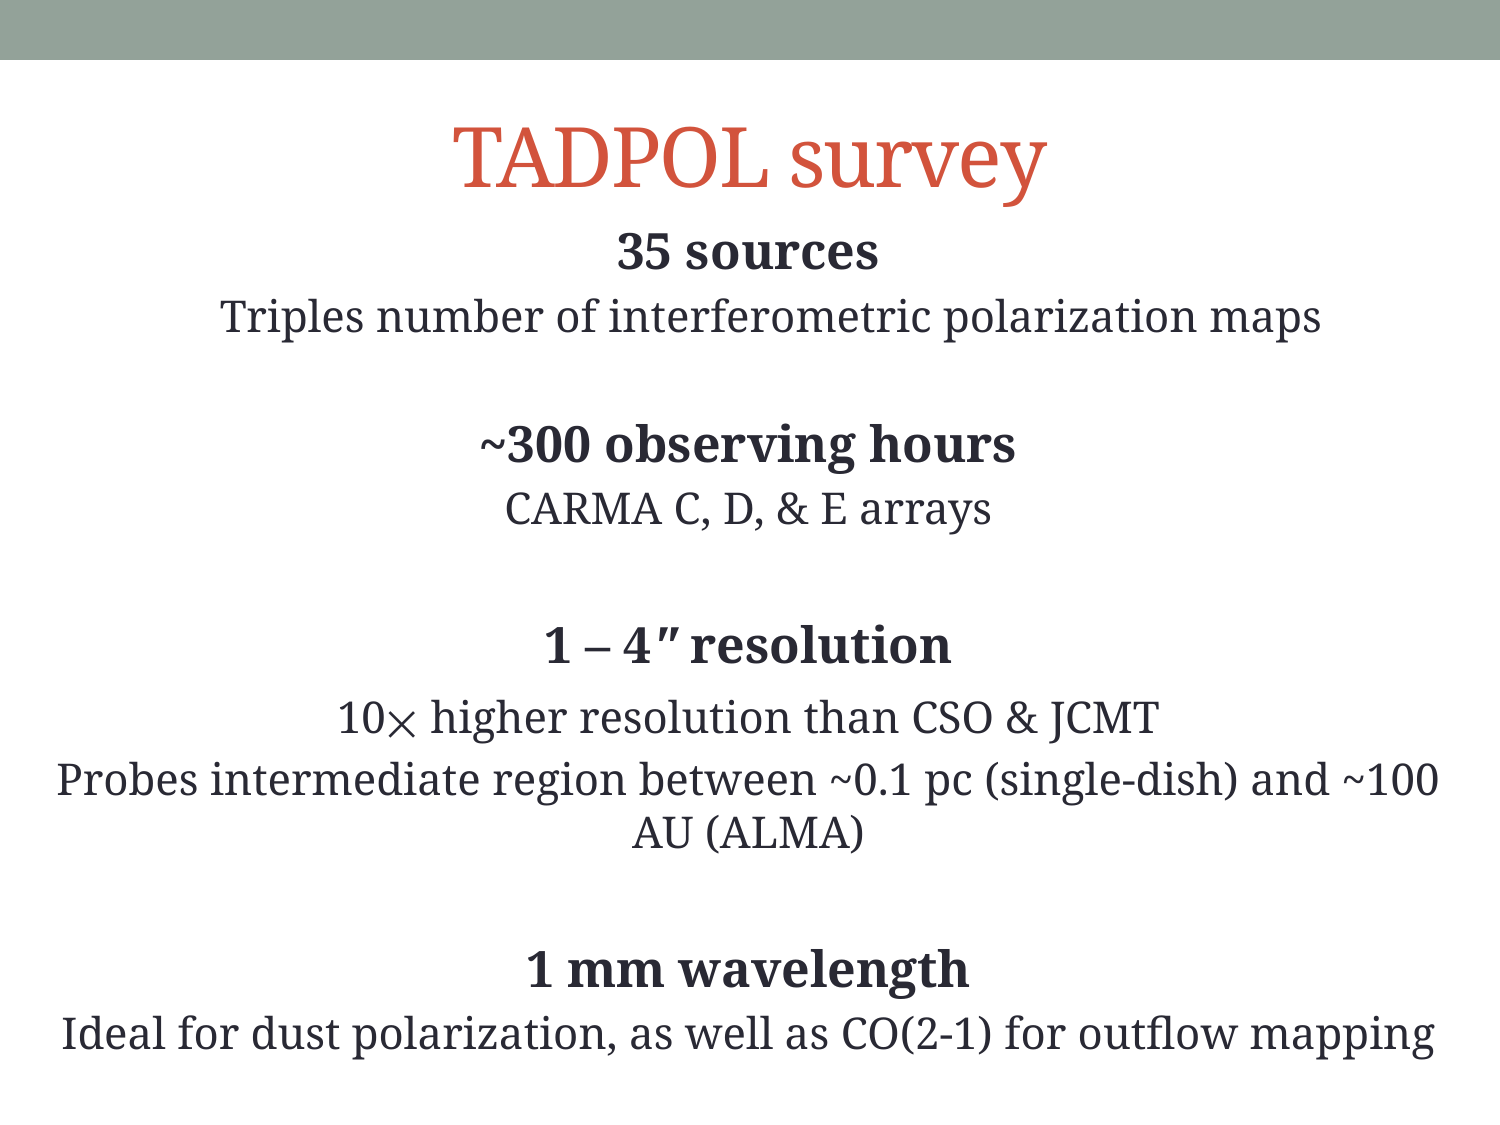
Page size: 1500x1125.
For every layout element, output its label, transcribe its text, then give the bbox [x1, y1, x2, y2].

title TADPOL survey [75, 72, 1425, 212]
list 35 sources Triples number of interferometric polarization maps ~300 observing hours CARMA C, D, & E arrays 1 – 4" resolution 10⨉ higher resolution than CSO & JCMT Probes intermediate region between ~0.1 pc (single-dish) and ~100 AU (ALMA) 1 mm wavelength Ideal for dust polarization, as well as CO(2-1) for outflow mapping [29, 212, 1468, 1067]
